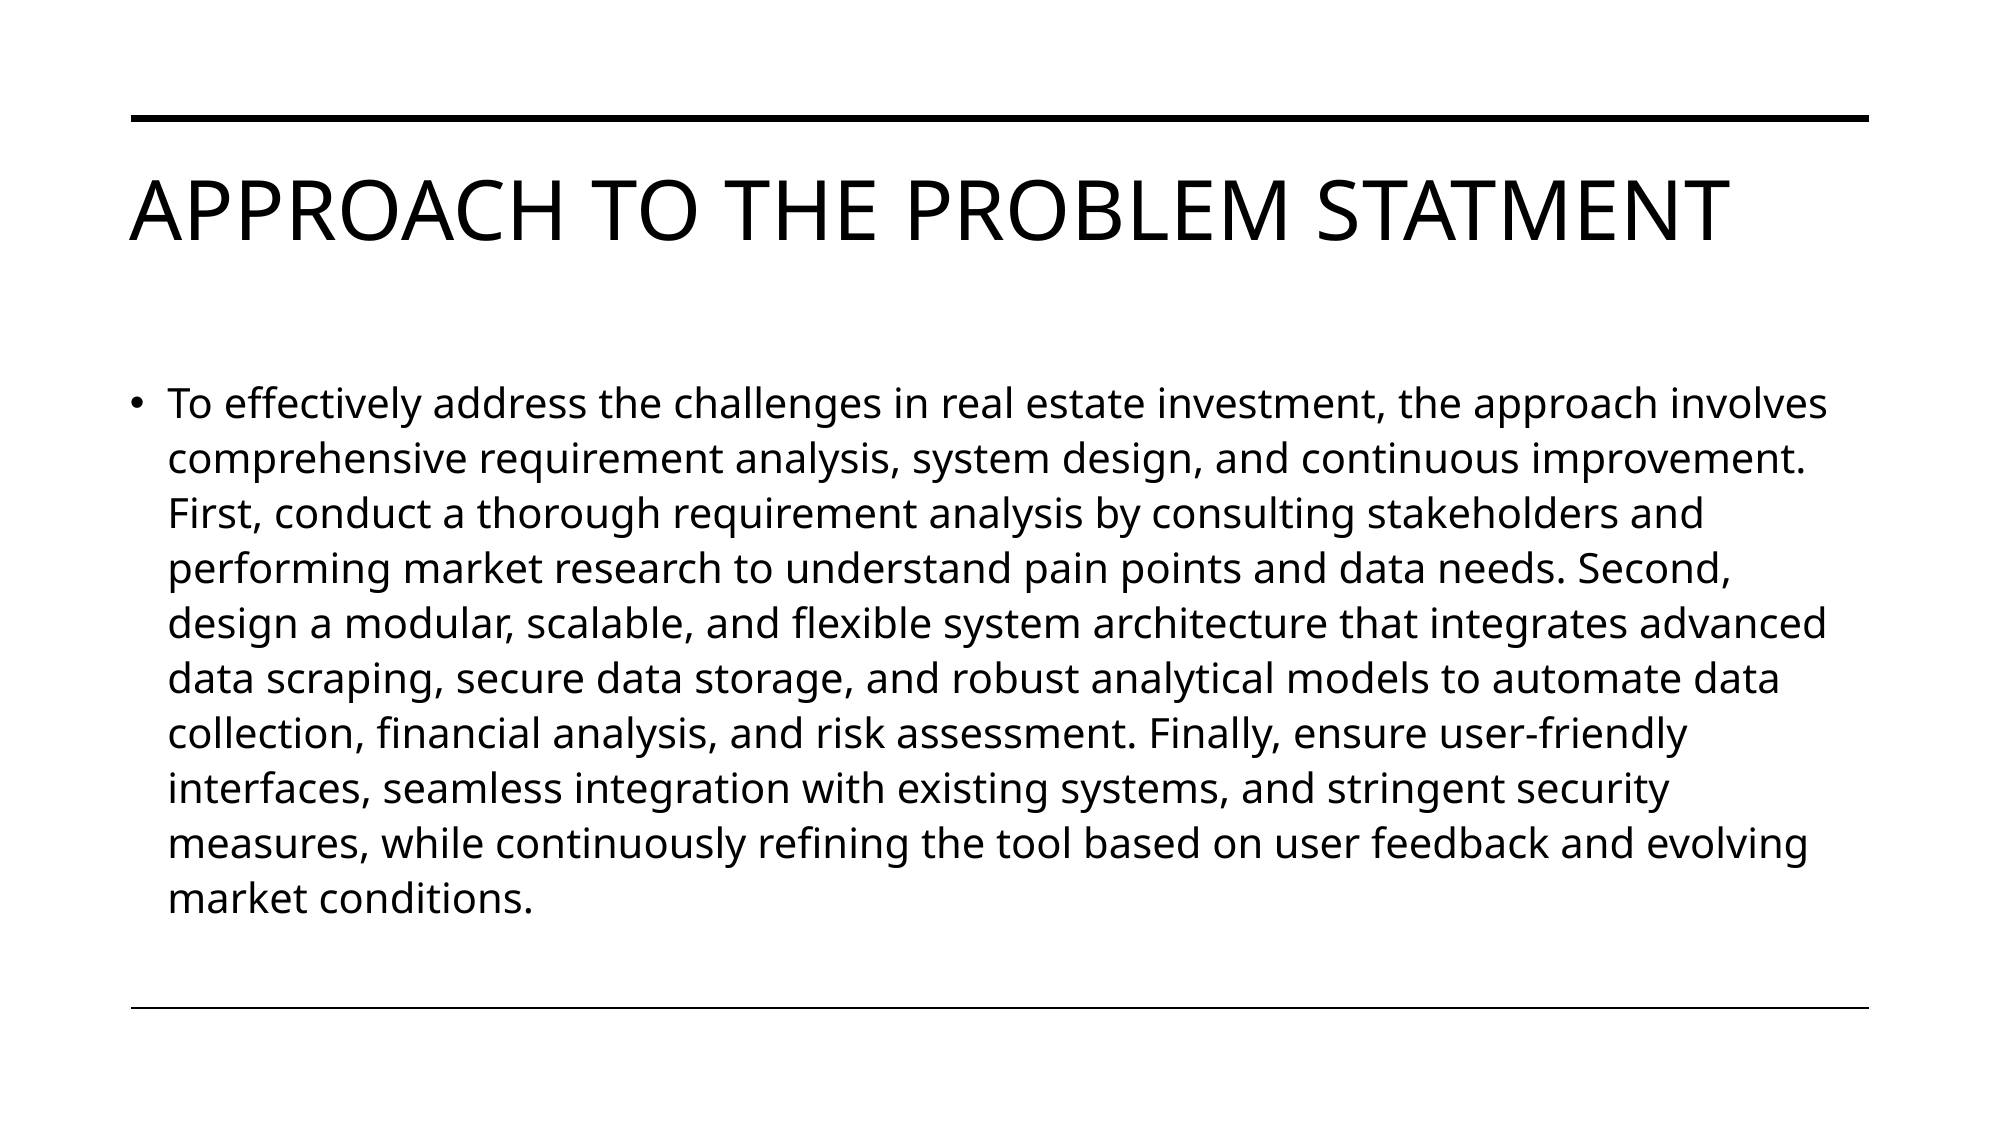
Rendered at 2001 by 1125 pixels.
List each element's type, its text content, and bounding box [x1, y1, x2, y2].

title Approach to the problem statment [114, 149, 1869, 364]
list To effectively address the challenges in real estate investment, the approach involves comprehensive requirement analysis, system design, and continuous improvement. First, conduct a thorough requirement analysis by consulting stakeholders and performing market research to understand pain points and data needs. Second, design a modular, scalable, and flexible system architecture that integrates advanced data scraping, secure data storage, and robust analytical models to automate data collection, financial analysis, and risk assessment. Finally, ensure user-friendly interfaces, seamless integration with existing systems, and stringent security measures, while continuously refining the tool based on user feedback and evolving market conditions. [114, 364, 1869, 978]
